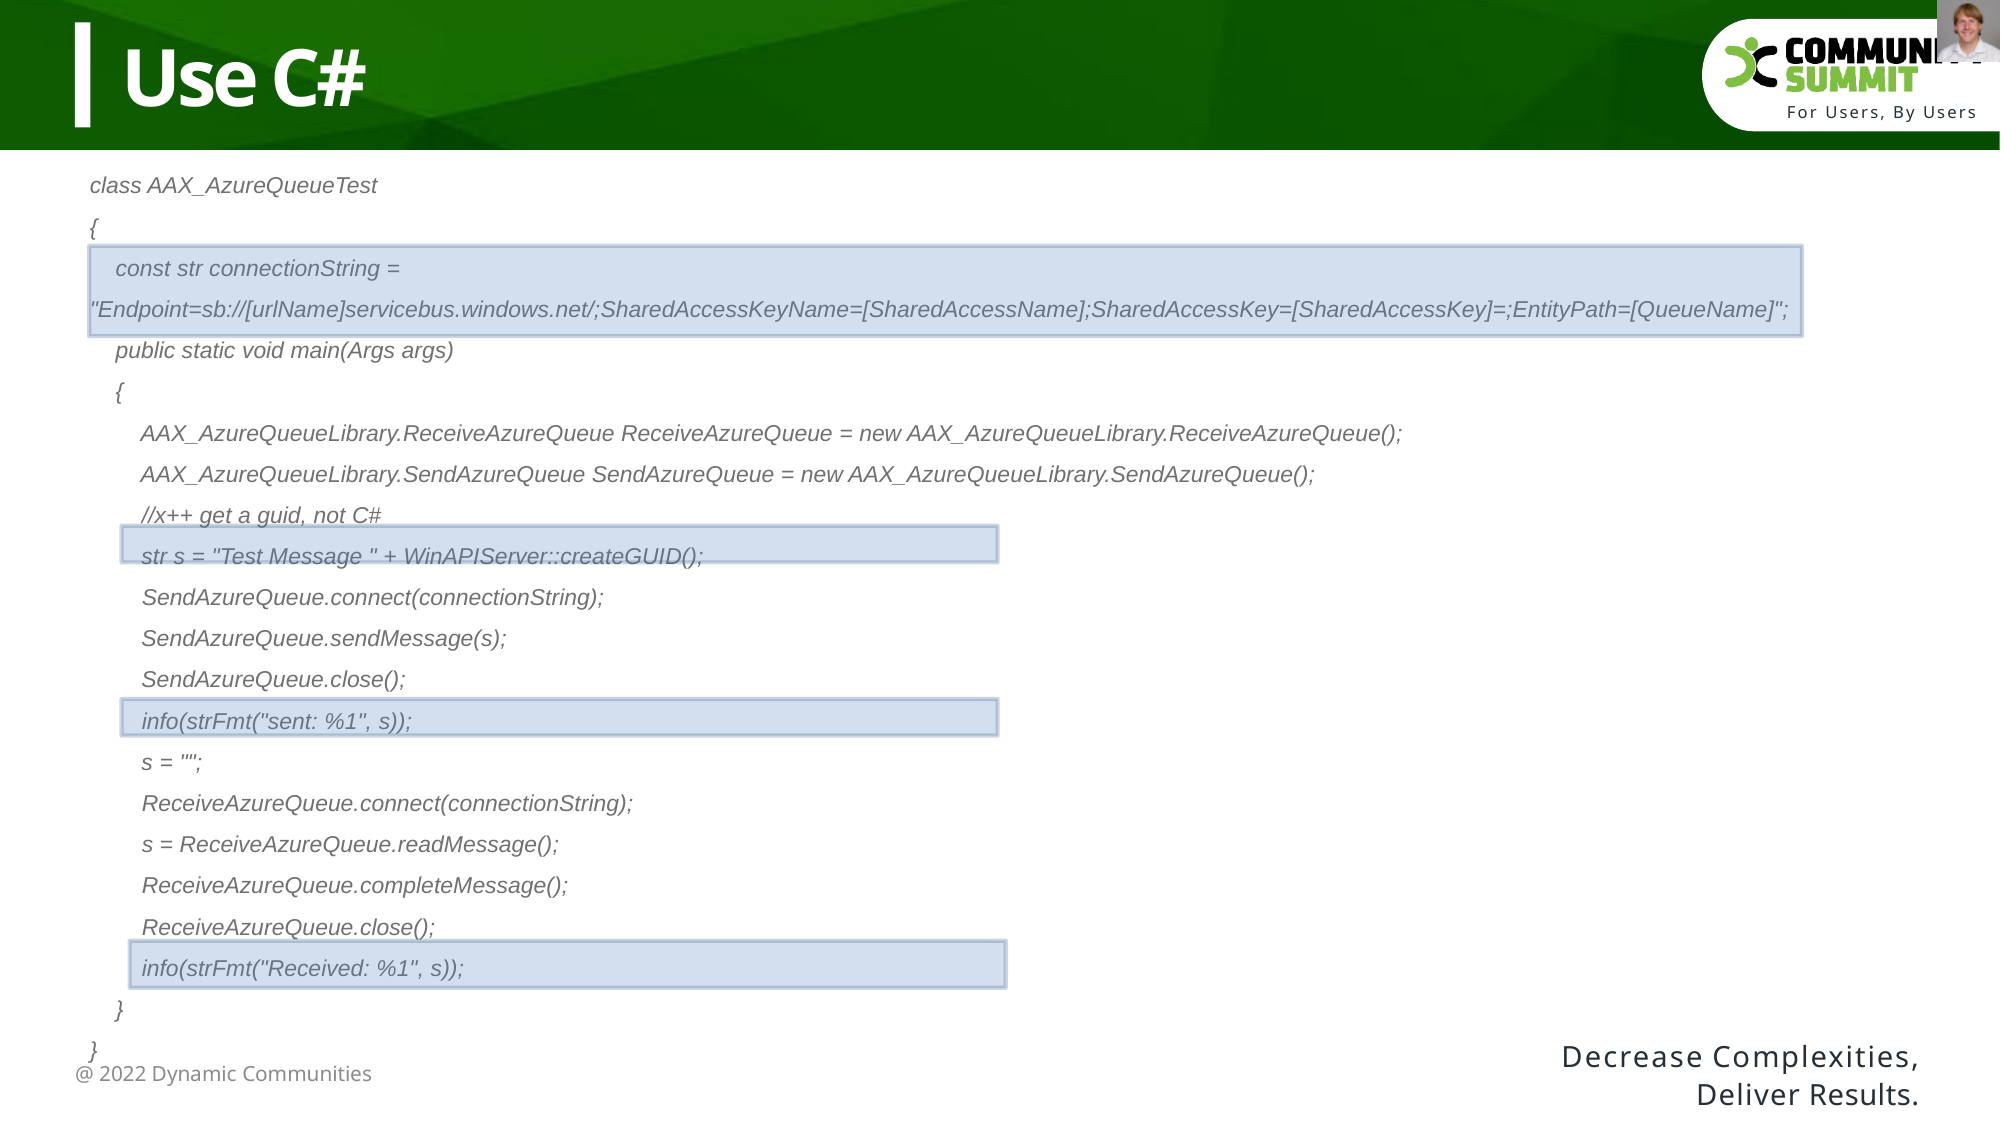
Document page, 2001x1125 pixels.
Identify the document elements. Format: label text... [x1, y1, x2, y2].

list Use C# [121, 26, 1558, 149]
text_box [119, 697, 1000, 738]
text_box [128, 939, 1008, 990]
text_box [87, 244, 1804, 338]
text_box [119, 524, 1000, 564]
list class AAX_AzureQueueTest { const str connectionString = "Endpoint=sb://[urlName]servicebus.windows.net/;SharedAccessKeyName=[SharedAccessName];SharedAccessKey=[SharedAccessKey]=;EntityPath=[QueueName]"; public static void main(Args args) { AAX_AzureQueueLibrary.ReceiveAzureQueue ReceiveAzureQueue = new AAX_AzureQueueLibrary.ReceiveAzureQueue(); AAX_AzureQueueLibrary.SendAzureQueue SendAzureQueue = new AAX_AzureQueueLibrary.SendAzureQueue(); //x++ get a guid, not C# str s = "Test Message " + WinAPIServer::createGUID(); SendAzureQueue.connect(connectionString); SendAzureQueue.sendMessage(s); SendAzureQueue.close(); info(strFmt("sent: %1", s)); s = ""; ReceiveAzureQueue.connect(connectionString); s = ReceiveAzureQueue.readMessage(); ReceiveAzureQueue.completeMessage(); ReceiveAzureQueue.close(); info(strFmt("Received: %1", s)); } } [75, 149, 1925, 1023]
picture [0, 0, 2000, 150]
